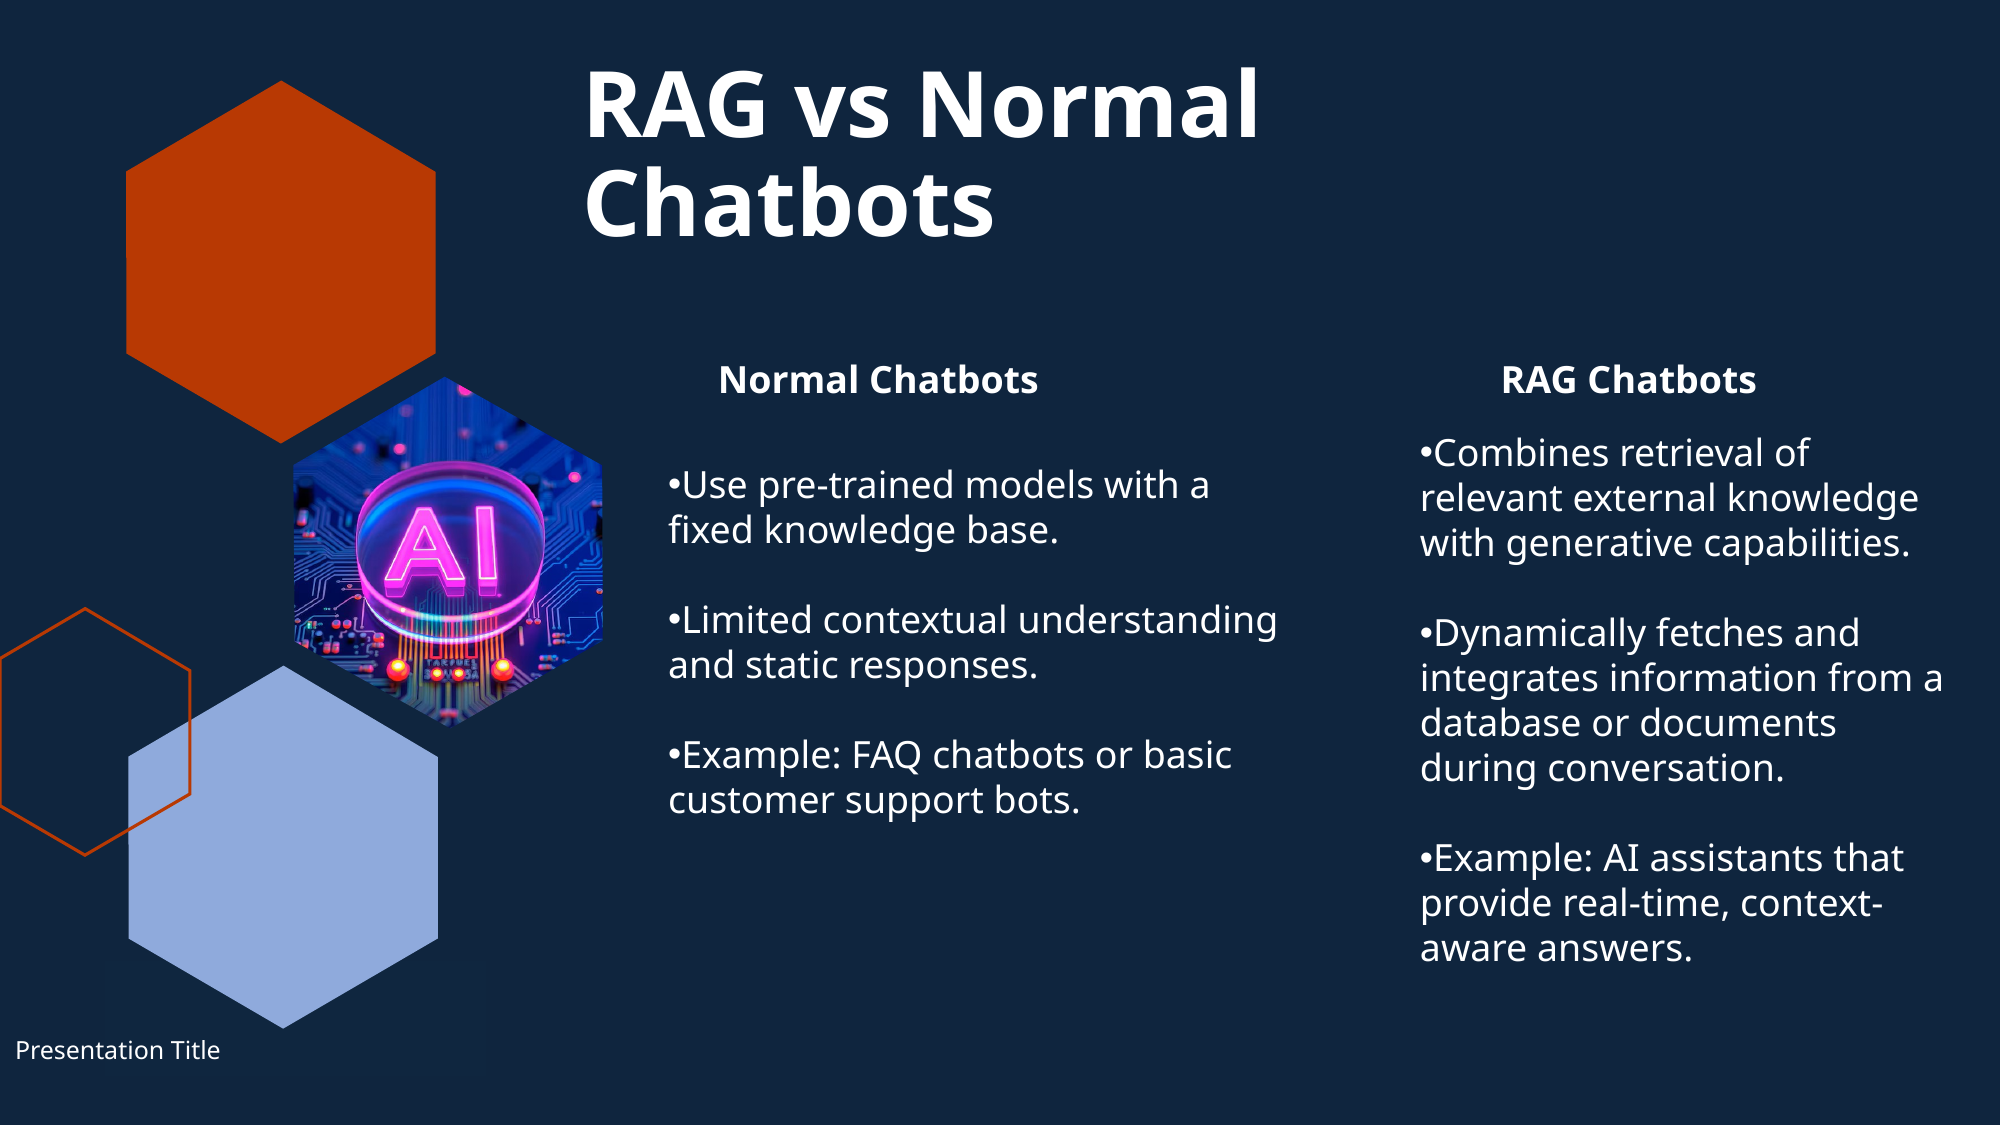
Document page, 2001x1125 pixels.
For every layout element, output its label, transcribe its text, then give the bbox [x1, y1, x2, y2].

footer Presentation Title [0, 1020, 675, 1080]
picture [293, 376, 603, 729]
list Combines retrieval of relevant external knowledge with generative capabilities. Dynamically fetches and integrates information from a database or documents during conversation. Example: AI assistants that provide real-time, context-aware answers. [1404, 376, 1975, 661]
list Normal Chatbots [702, 312, 1139, 408]
title RAG vs Normal Chatbots [567, 46, 1651, 265]
list Use pre-trained models with a fixed knowledge base. Limited contextual understanding and static responses. Example: FAQ chatbots or basic customer support bots. [653, 408, 1305, 692]
list RAG Chatbots [1485, 312, 1921, 376]
